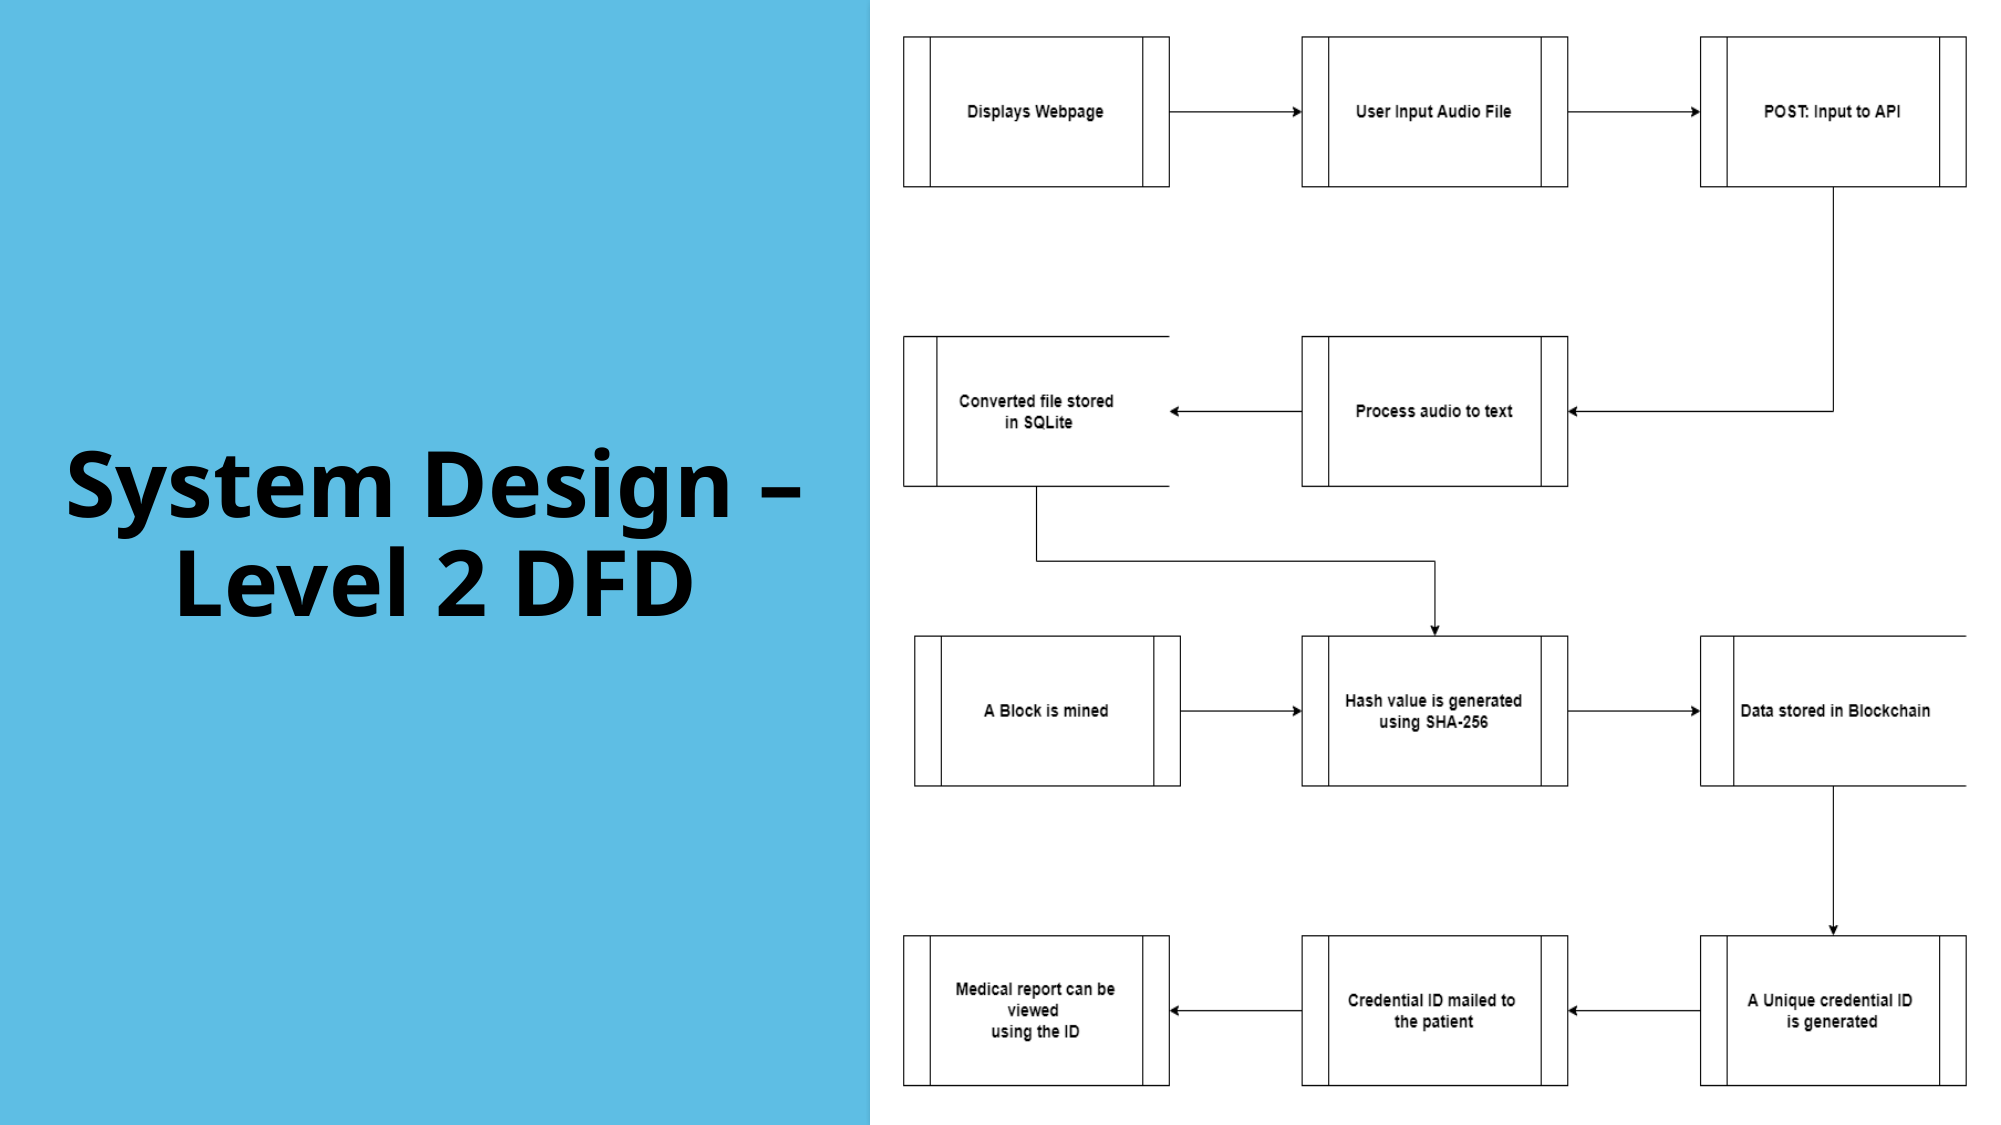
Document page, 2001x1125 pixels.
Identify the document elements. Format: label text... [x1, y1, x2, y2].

picture [870, 0, 2000, 1125]
text_box System Design – Level 2 DFD [0, 430, 868, 563]
